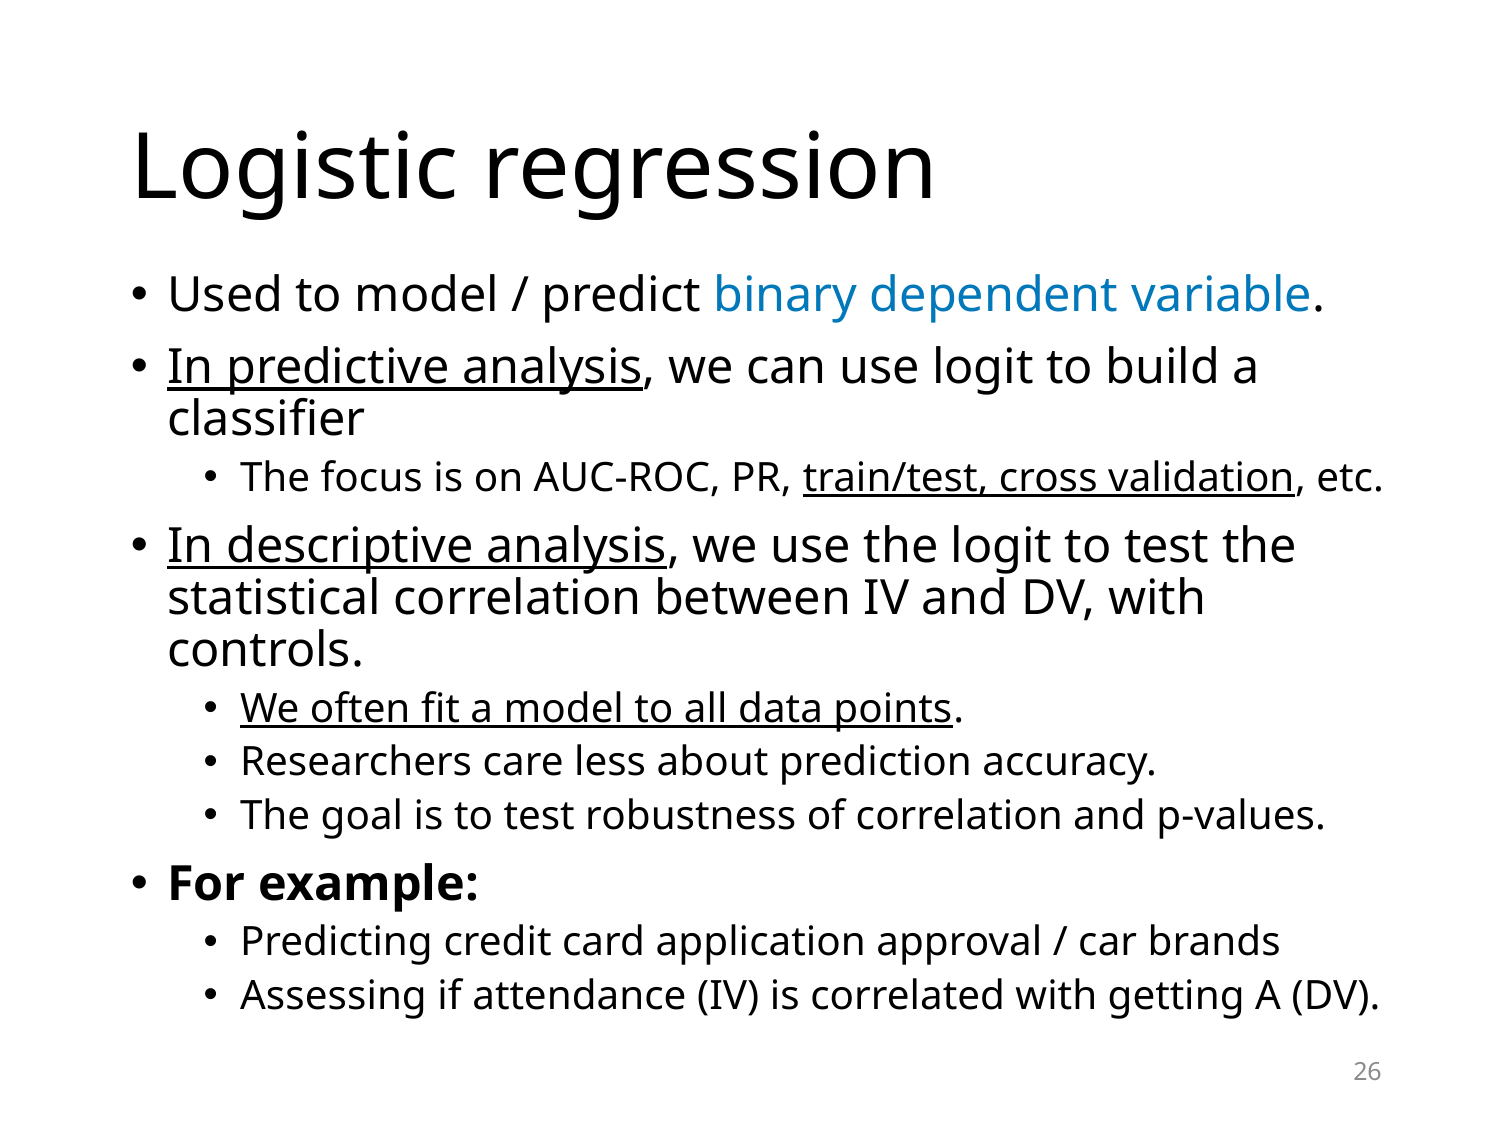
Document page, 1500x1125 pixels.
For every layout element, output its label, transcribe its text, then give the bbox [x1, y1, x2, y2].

list Used to model / predict binary dependent variable. In predictive analysis, we can use logit to build a classifier The focus is on AUC-ROC, PR, train/test, cross validation, etc. In descriptive analysis, we use the logit to test the statistical correlation between IV and DV, with controls. We often fit a model to all data points. Researchers care less about prediction accuracy. The goal is to test robustness of correlation and p-values. For example: Predicting credit card application approval / car brands Assessing if attendance (IV) is correlated with getting A (DV). [115, 261, 1410, 1028]
title Logistic regression [115, 59, 1410, 261]
slide_number 26 [1059, 1042, 1397, 1103]
